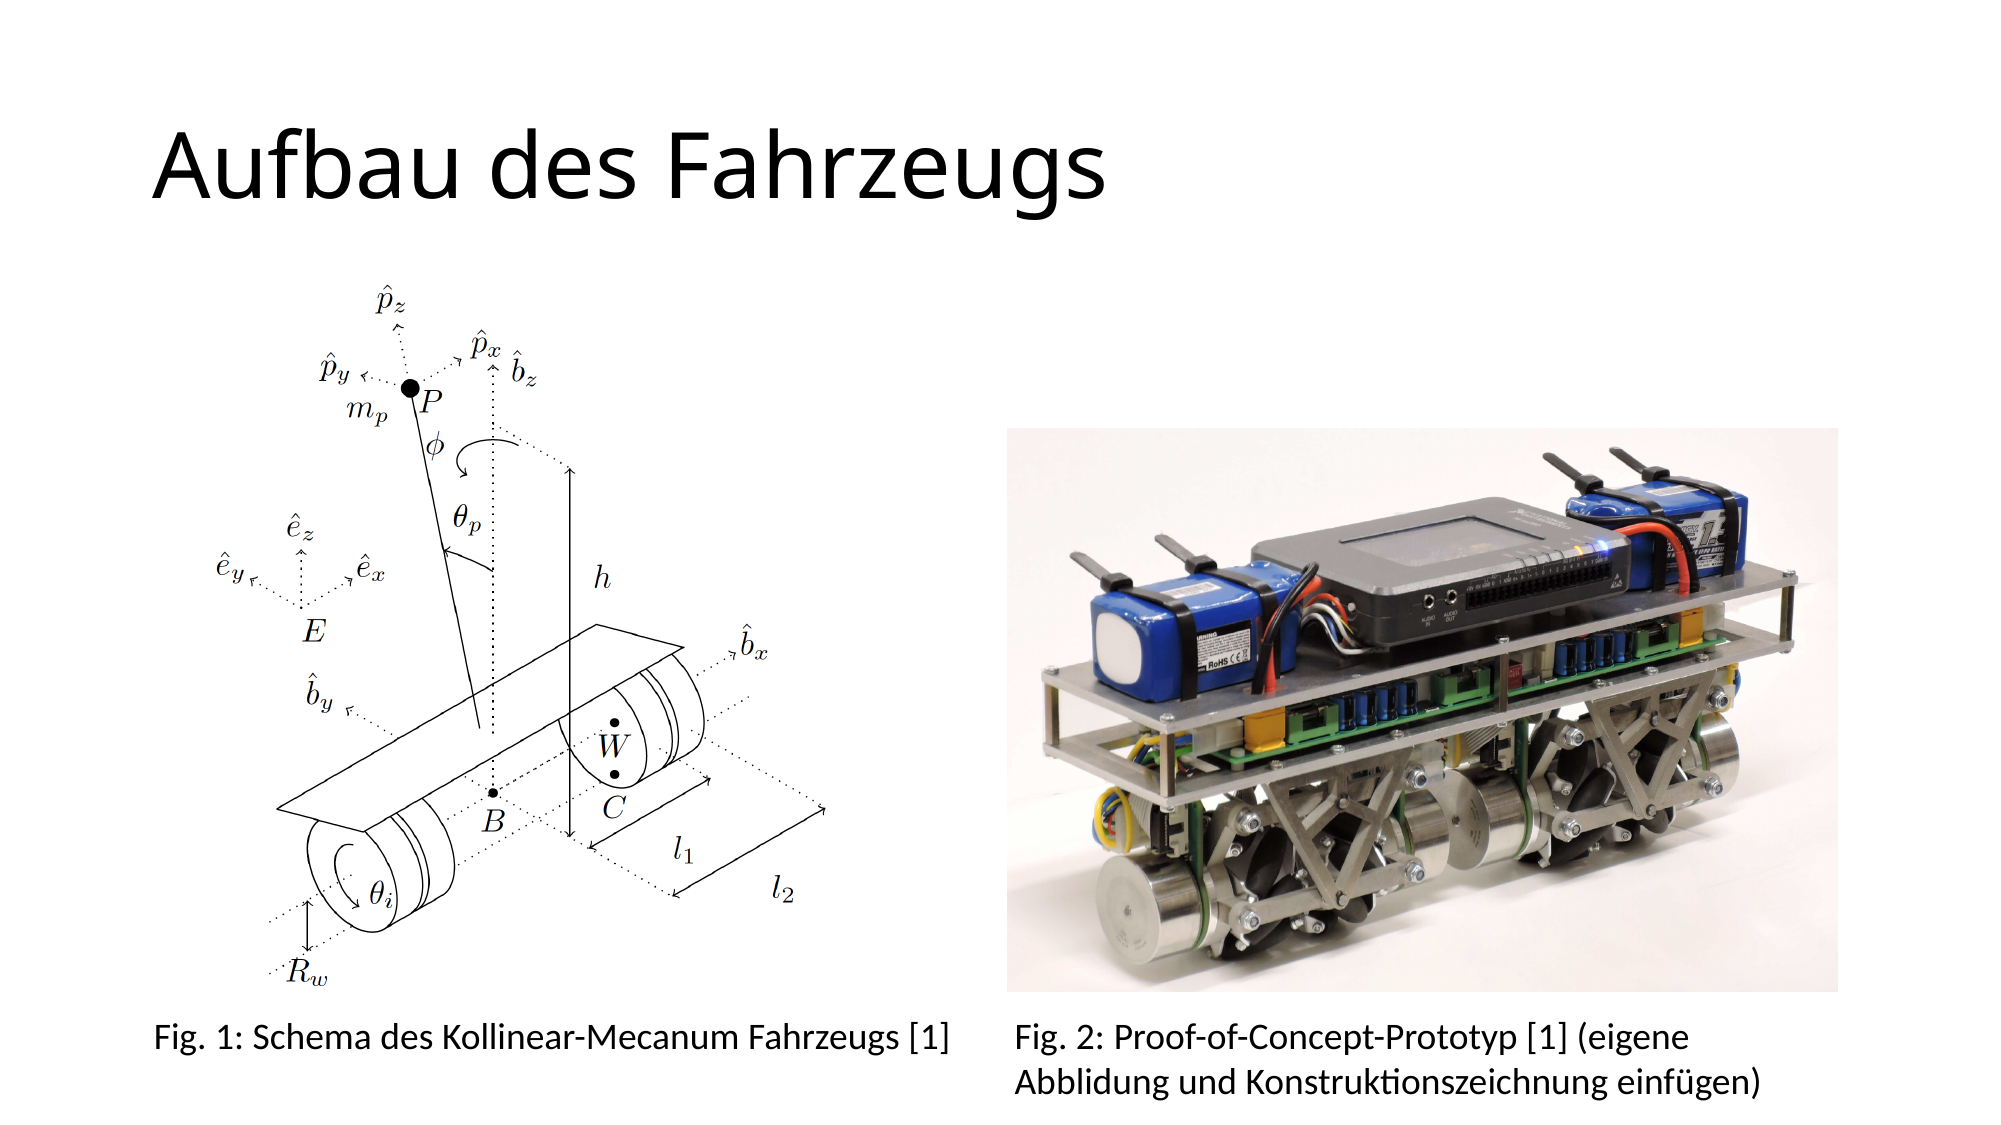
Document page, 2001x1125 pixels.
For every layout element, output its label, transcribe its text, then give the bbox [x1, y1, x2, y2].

text_box Fig. 2: Proof-of-Concept-Prototyp [1] (eigene Abblidung und Konstruktionszeichnung einfügen) [999, 1004, 1838, 1110]
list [162, 277, 883, 992]
text_box Fig. 1: Schema des Kollinear-Mecanum Fahrzeugs [1] [138, 1004, 967, 1065]
title Aufbau des Fahrzeugs [137, 59, 1863, 278]
picture [1007, 428, 1838, 992]
